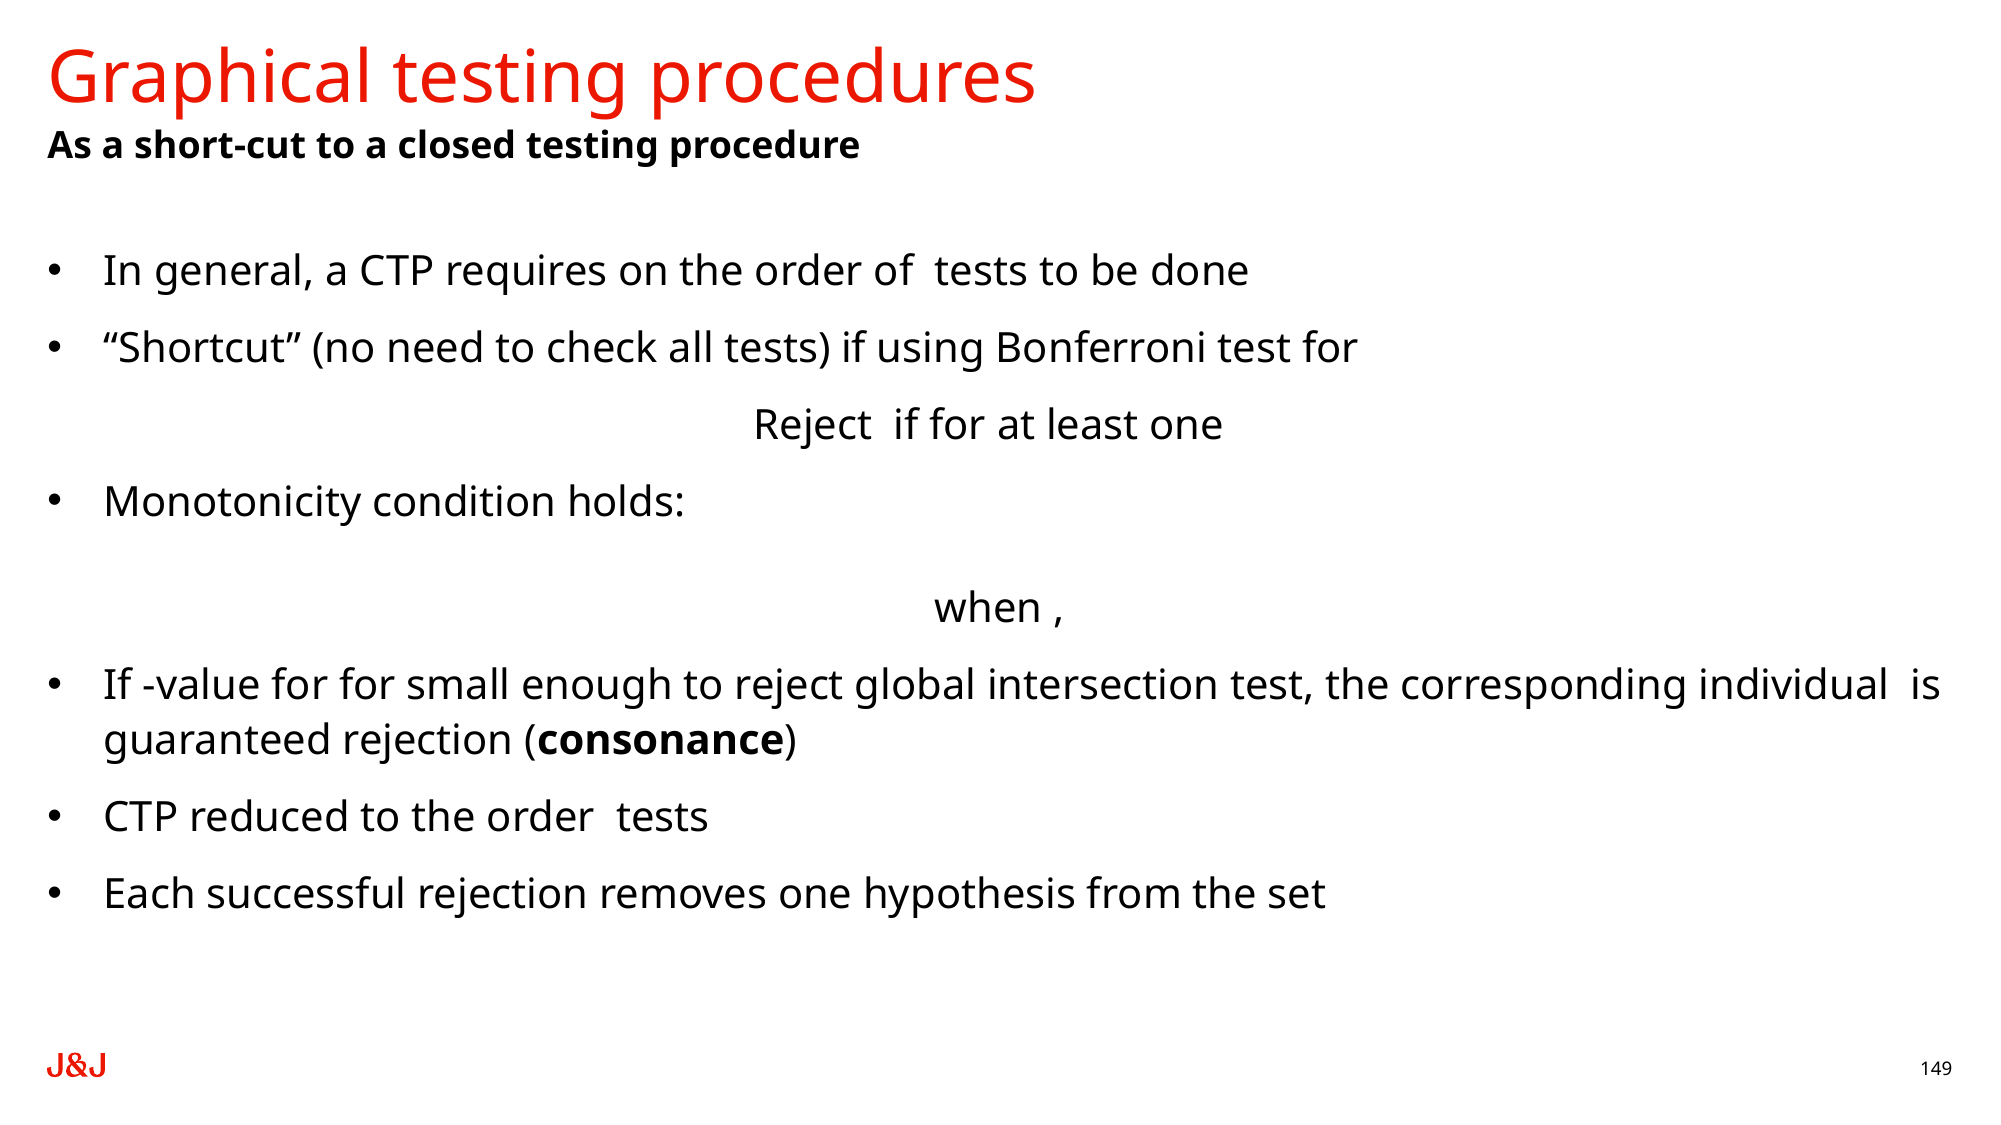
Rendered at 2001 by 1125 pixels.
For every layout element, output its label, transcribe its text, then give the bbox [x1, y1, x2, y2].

text_box Graphical testing procedures [47, 42, 1952, 120]
text_box As a short-cut to a closed testing procedure [47, 120, 1952, 165]
slide_number 149 [1899, 1056, 1953, 1081]
